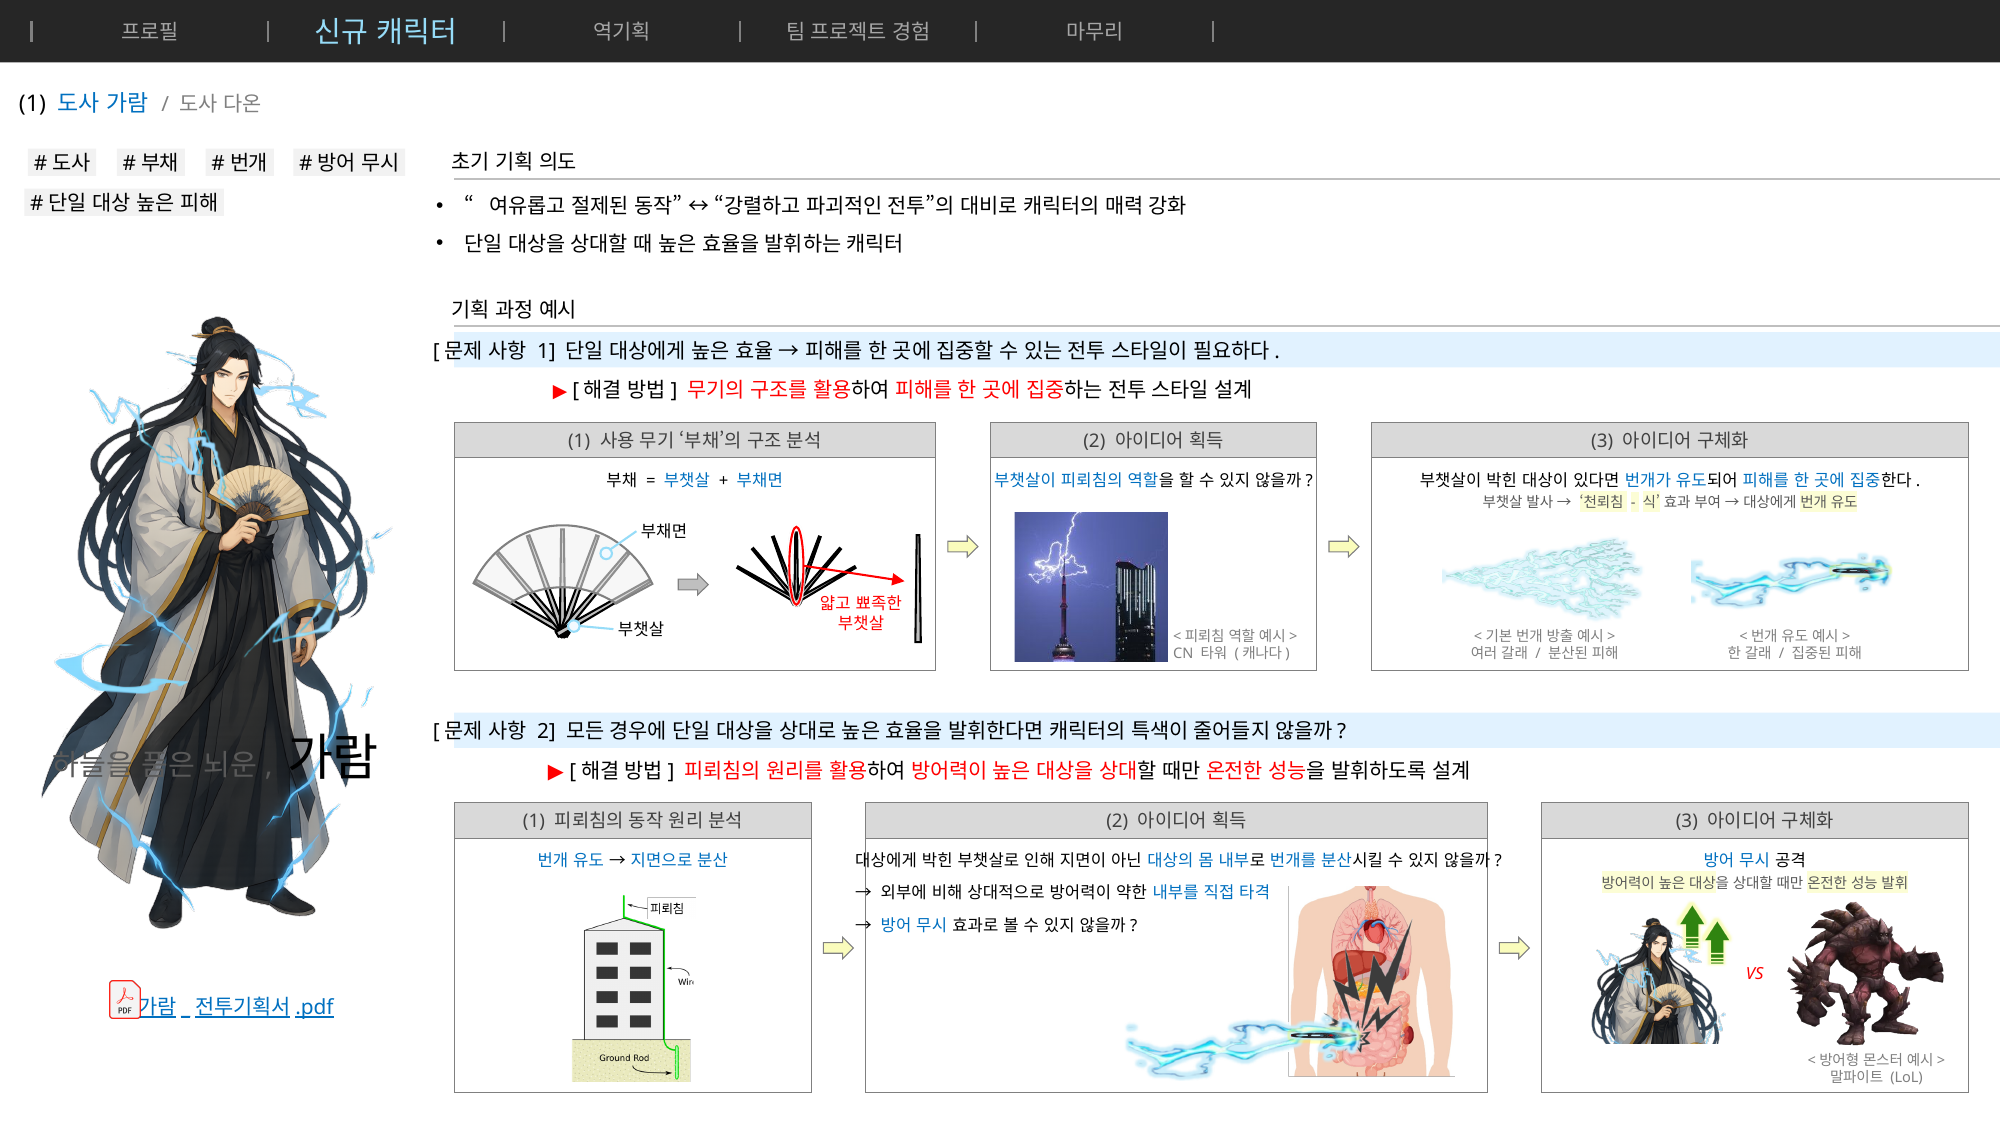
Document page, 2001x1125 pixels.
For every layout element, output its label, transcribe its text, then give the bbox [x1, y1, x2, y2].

text_box 초기 기획 의도 [451, 148, 577, 174]
text_box (1) 도사 가람 / 도사 다온 [19, 88, 262, 116]
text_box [453, 422, 1969, 671]
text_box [0, 0, 2000, 64]
text_box ▶ [해결 방법] 피뢰침의 원리를 활용하여 방어력이 높은 대상을 상대할 때만 온전한 성능을 발휘하도록 설계 [547, 749, 1530, 798]
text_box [108, 979, 323, 1019]
text_box “여유롭고 절제된 동작” ↔ “강렬하고 파괴적인 전투”의 대비로 캐릭터의 매력 강화 단일 대상을 상대할 때 높은 효율을 발휘하는 캐릭터 [436, 181, 1187, 256]
text_box 기획 과정 예시 [451, 296, 577, 322]
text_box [453, 802, 1969, 1094]
text_box ▶ [해결 방법] 무기의 구조를 활용하여 피해를 한 곳에 집중하는 전투 스타일 설계 [552, 368, 1312, 418]
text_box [453, 331, 2000, 368]
picture [31, 291, 401, 937]
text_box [453, 712, 2000, 749]
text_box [31, 148, 401, 217]
